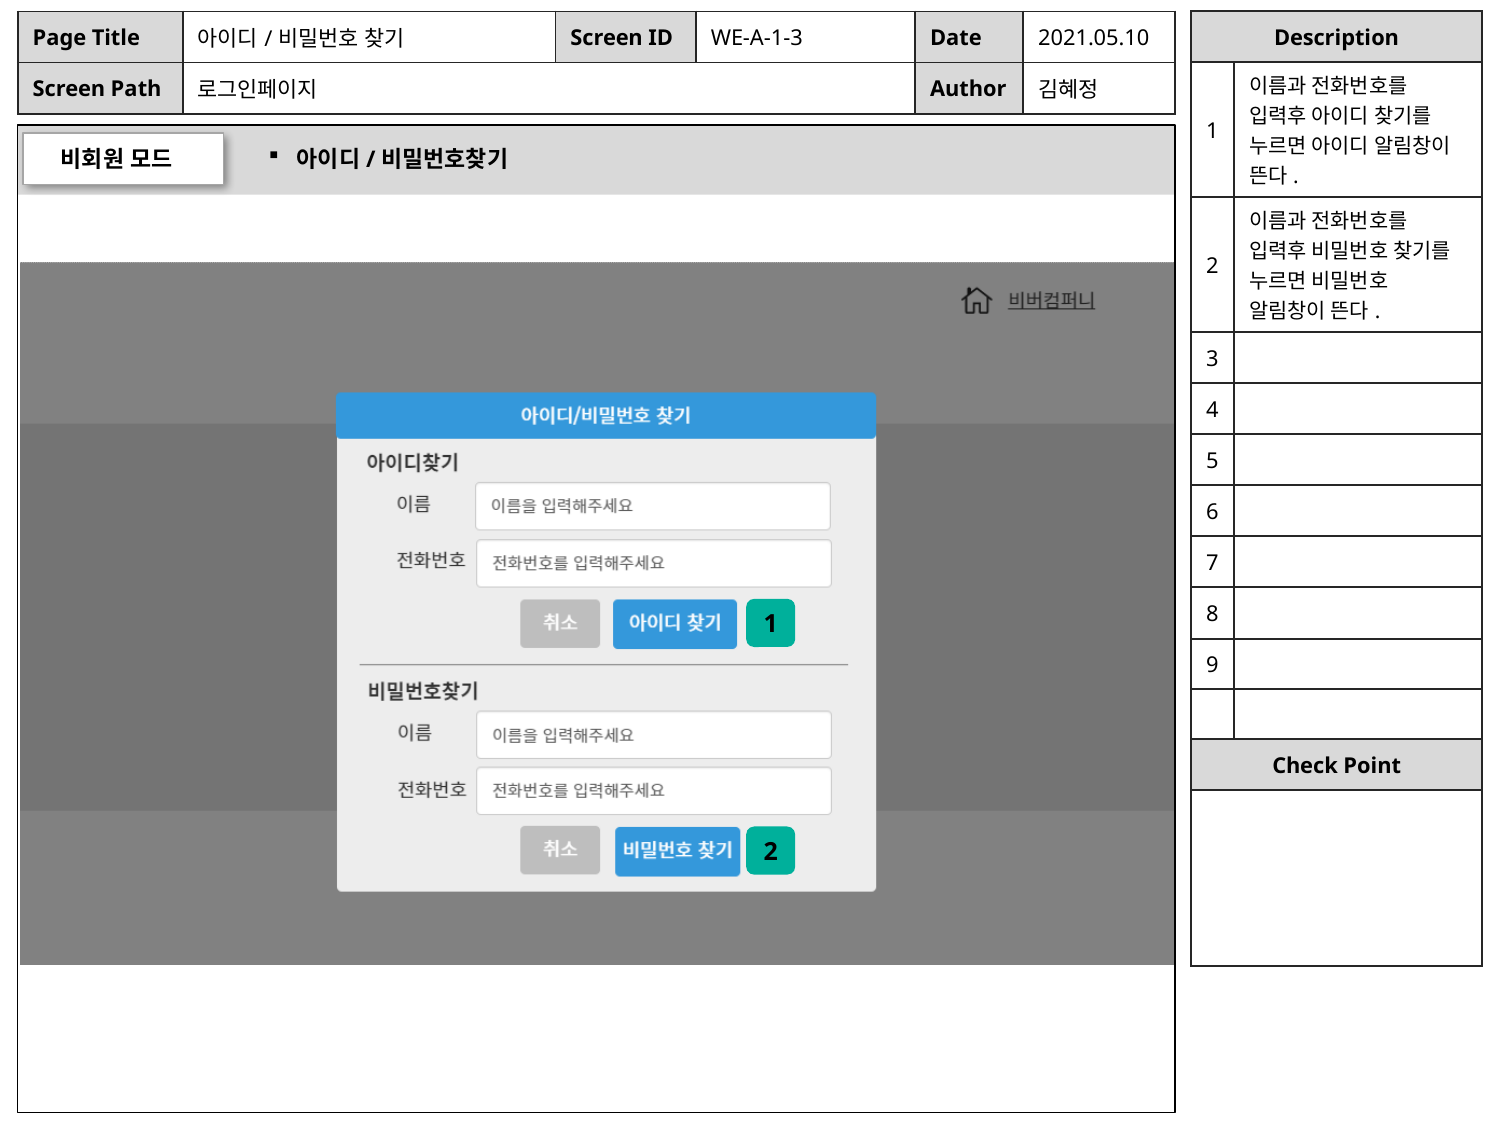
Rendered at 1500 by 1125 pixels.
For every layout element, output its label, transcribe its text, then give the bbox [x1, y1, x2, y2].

table_cell Screen Path [19, 63, 182, 113]
table_cell 8 [1192, 588, 1233, 638]
table_header Page Title [19, 12, 182, 62]
picture [19, 262, 1176, 966]
table_cell [1192, 690, 1233, 738]
table_cell [1235, 537, 1481, 586]
table_cell 7 [1192, 537, 1233, 586]
table_cell Author [916, 63, 1022, 113]
text_box [15, 123, 1177, 265]
table_cell 6 [1192, 486, 1233, 535]
table_header WE-A-1-3 [697, 12, 914, 62]
table_cell [1235, 588, 1481, 638]
table_cell [1192, 791, 1481, 965]
table_cell 5 [1192, 435, 1233, 484]
table_header Screen ID [556, 12, 695, 62]
table_cell [1235, 333, 1481, 382]
table_cell 김혜정 [1024, 63, 1174, 113]
table_cell 1 [1192, 63, 1233, 196]
table_cell Check Point [1192, 740, 1481, 789]
table_header 아이디/비밀번호 찾기 [184, 12, 555, 62]
table_cell 이름과 전화번호를 입력후 비밀번호 찾기를 누르면 비밀번호 알림창이 뜬다. [1235, 198, 1481, 331]
table_header 2021.05.10 [1024, 12, 1174, 62]
table_cell [1235, 486, 1481, 535]
table_cell 로그인페이지 [184, 63, 914, 113]
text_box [22, 132, 224, 185]
table_header Description [1192, 12, 1481, 61]
table_cell 4 [1192, 384, 1233, 433]
table_cell 3 [1192, 333, 1233, 382]
table_cell [1235, 640, 1481, 688]
table_header Date [916, 12, 1022, 62]
table_cell [1235, 384, 1481, 433]
table_cell 2 [1192, 198, 1233, 331]
text_box [15, 969, 1177, 1115]
table_cell 이름과 전화번호를 입력후 아이디 찾기를 누르면 아이디 알림창이 뜬다. [1235, 63, 1481, 196]
table_cell [1235, 435, 1481, 484]
table_cell [1235, 690, 1481, 738]
table_cell 9 [1192, 640, 1233, 688]
